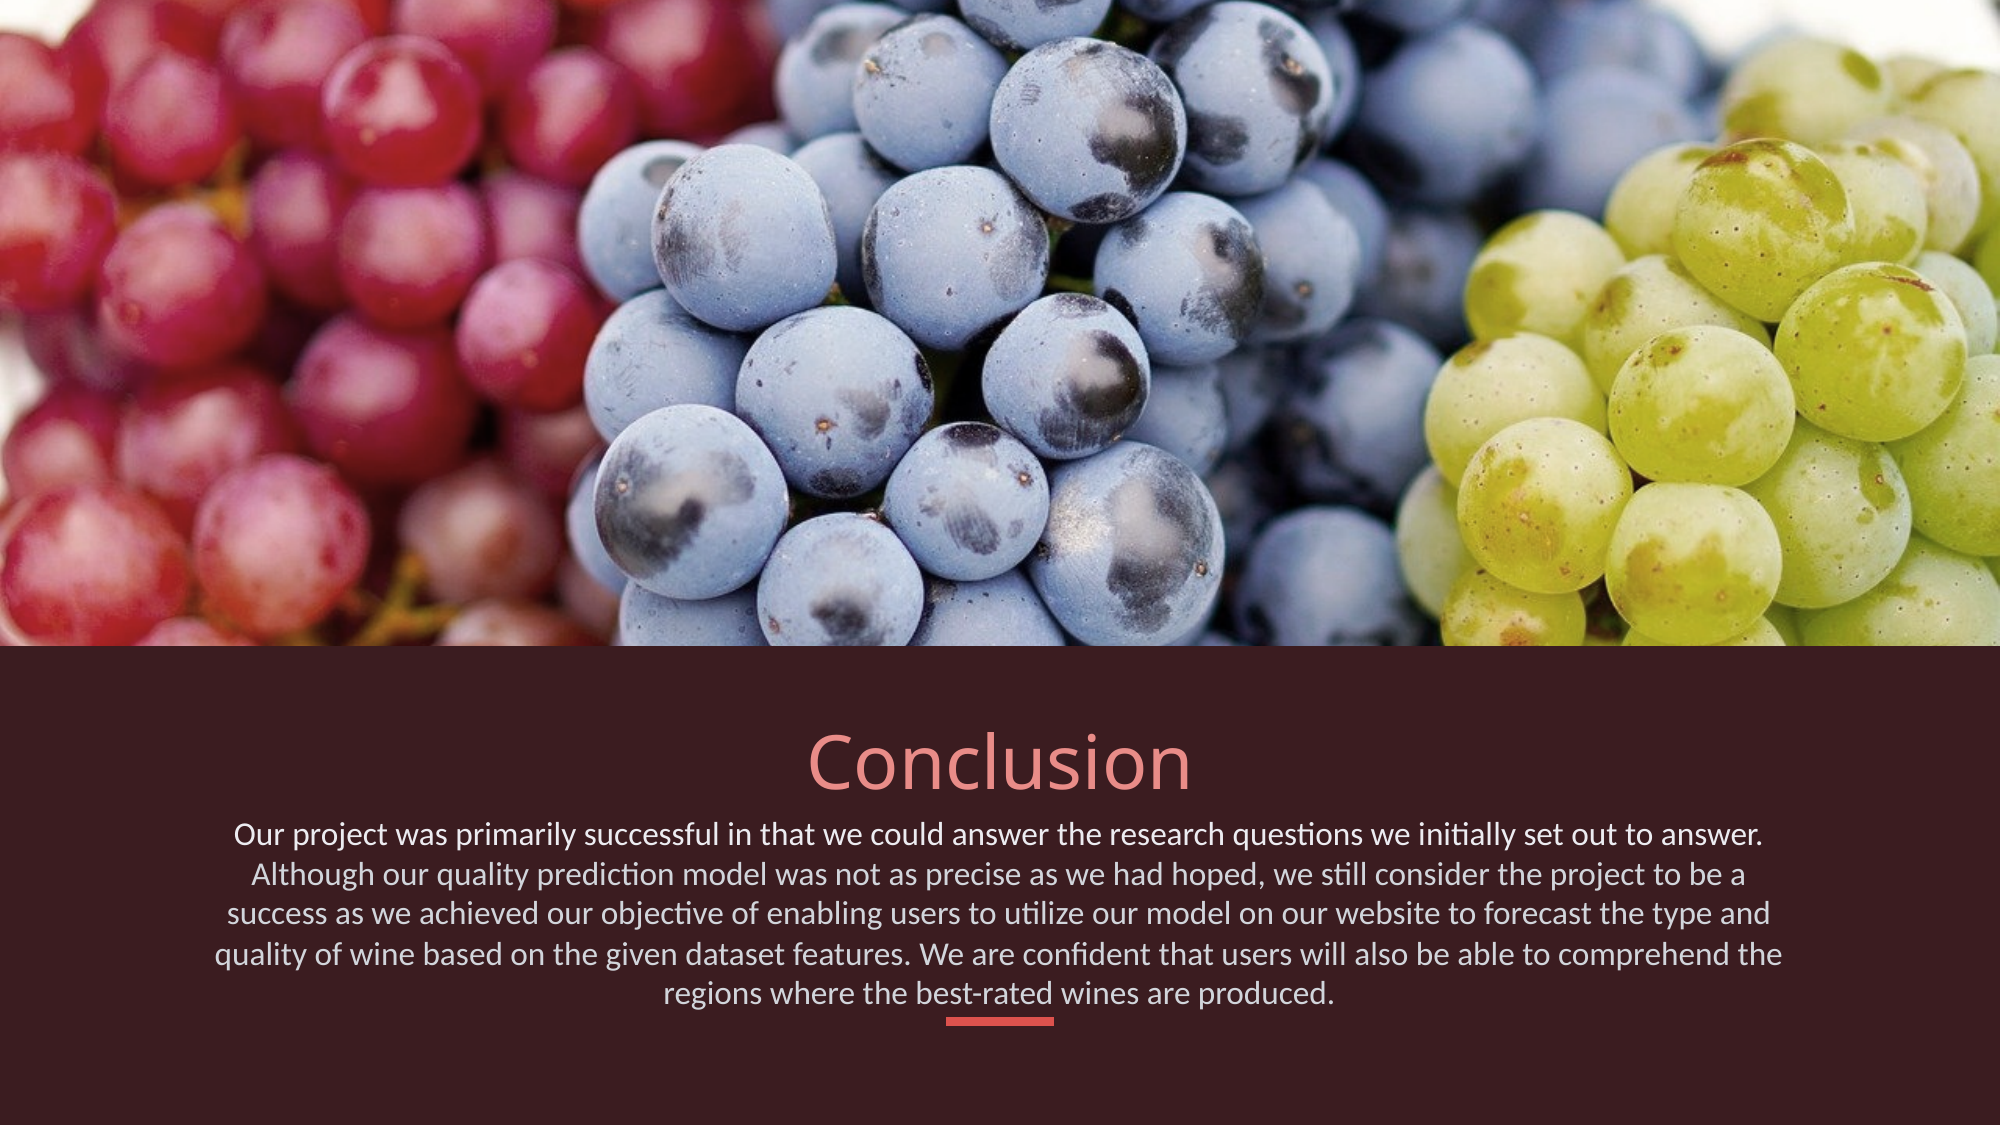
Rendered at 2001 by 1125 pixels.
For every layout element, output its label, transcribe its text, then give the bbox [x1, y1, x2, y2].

text_box Conclusion [545, 707, 1455, 812]
picture [0, 0, 2000, 646]
text_box Our project was primarily successful in that we could answer the research questions we initially set out to answer. Although our quality prediction model was not as precise as we had hoped, we still consider the project to be a success as we achieved our objective of enabling users to utilize our model on our website to forecast the type and quality of wine based on the given dataset features. We are confident that users will also be able to comprehend the regions where the best-rated wines are produced. [189, 804, 1810, 1019]
